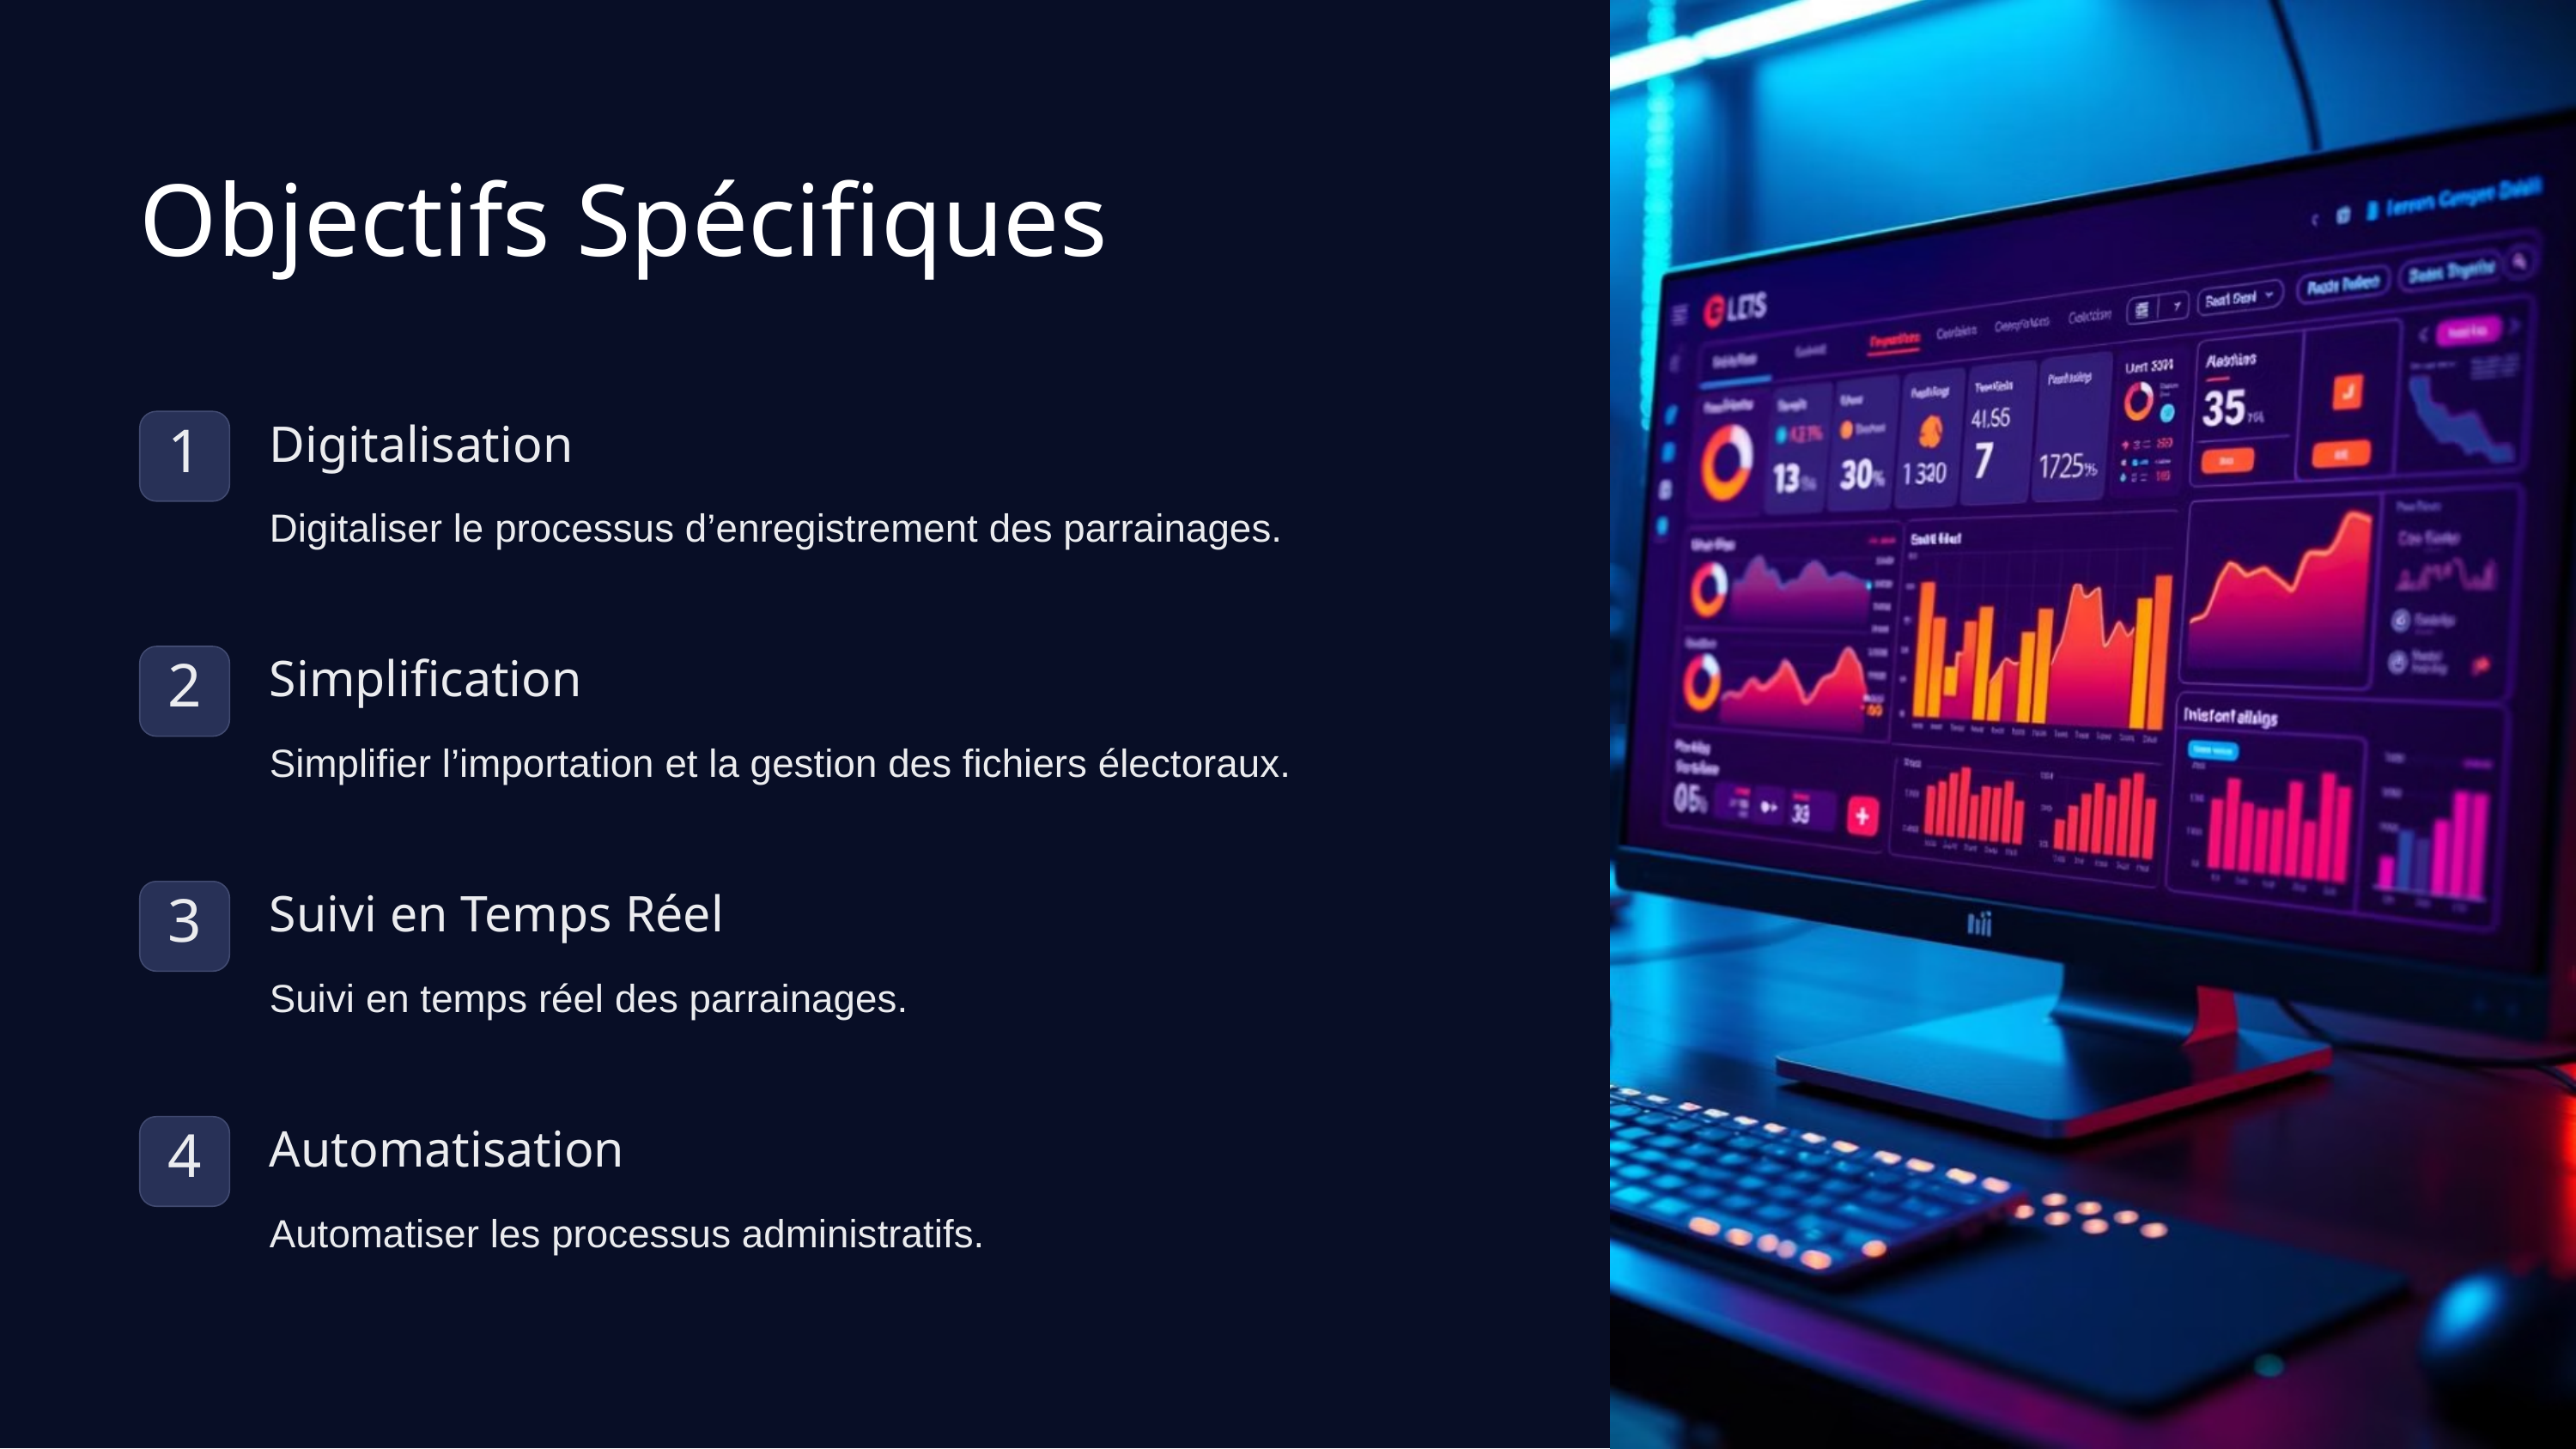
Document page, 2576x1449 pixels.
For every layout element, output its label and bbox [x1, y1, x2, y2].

text_box [0, 0, 2576, 1449]
text_box [269, 486, 1471, 562]
text_box [269, 409, 769, 474]
text_box [269, 880, 769, 944]
text_box [269, 956, 1471, 1032]
text_box [269, 645, 769, 709]
text_box [138, 410, 231, 502]
text_box [154, 1124, 216, 1199]
text_box [154, 653, 216, 729]
text_box [138, 1115, 231, 1208]
text_box [138, 880, 231, 973]
text_box [138, 645, 231, 737]
text_box [269, 1191, 1471, 1267]
text_box [269, 721, 1471, 797]
text_box [154, 418, 216, 494]
text_box [139, 151, 1268, 355]
text_box [154, 888, 216, 964]
text_box [269, 1115, 769, 1179]
